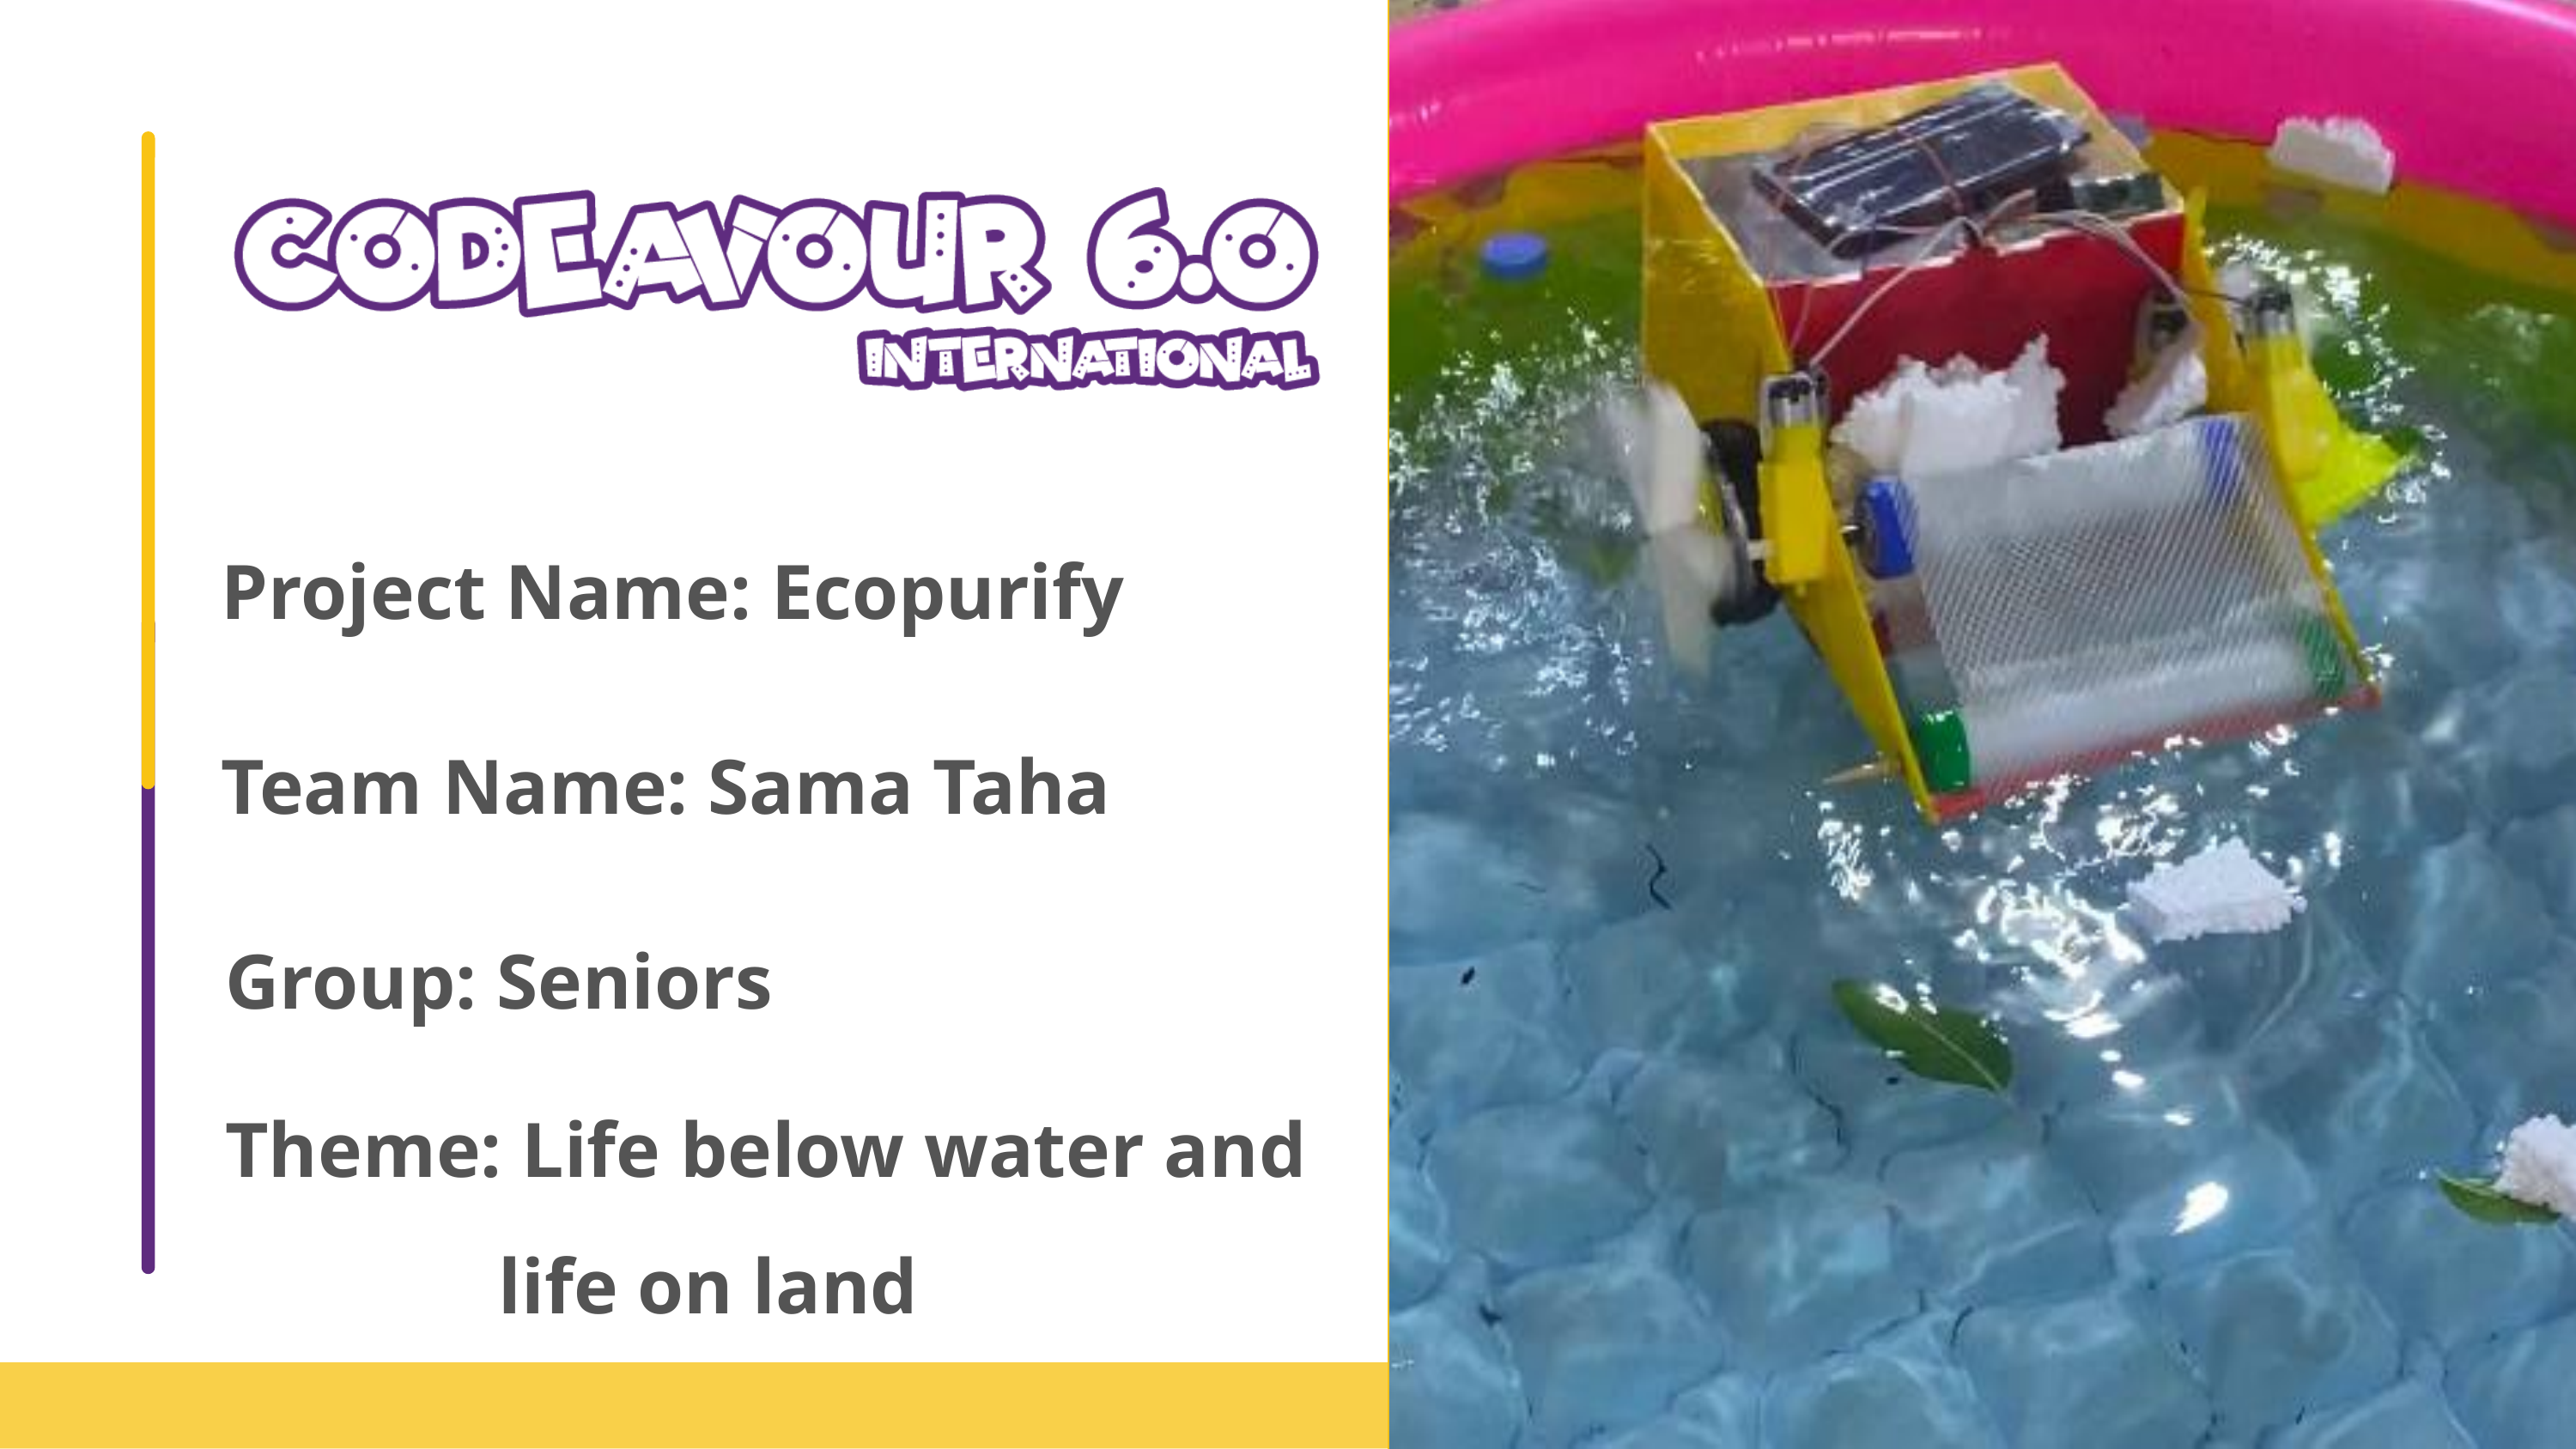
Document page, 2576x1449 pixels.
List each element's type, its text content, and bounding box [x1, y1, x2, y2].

text_box Team Name: Sama Taha [221, 761, 1316, 830]
text_box Project Name: Ecopurify [221, 566, 1316, 635]
text_box Group: Seniors [225, 955, 1321, 1024]
picture [1388, 0, 2576, 1449]
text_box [0, 1361, 1383, 1449]
text_box [234, 187, 1321, 392]
text_box Theme: Life below water and life on land [225, 1124, 1321, 1330]
